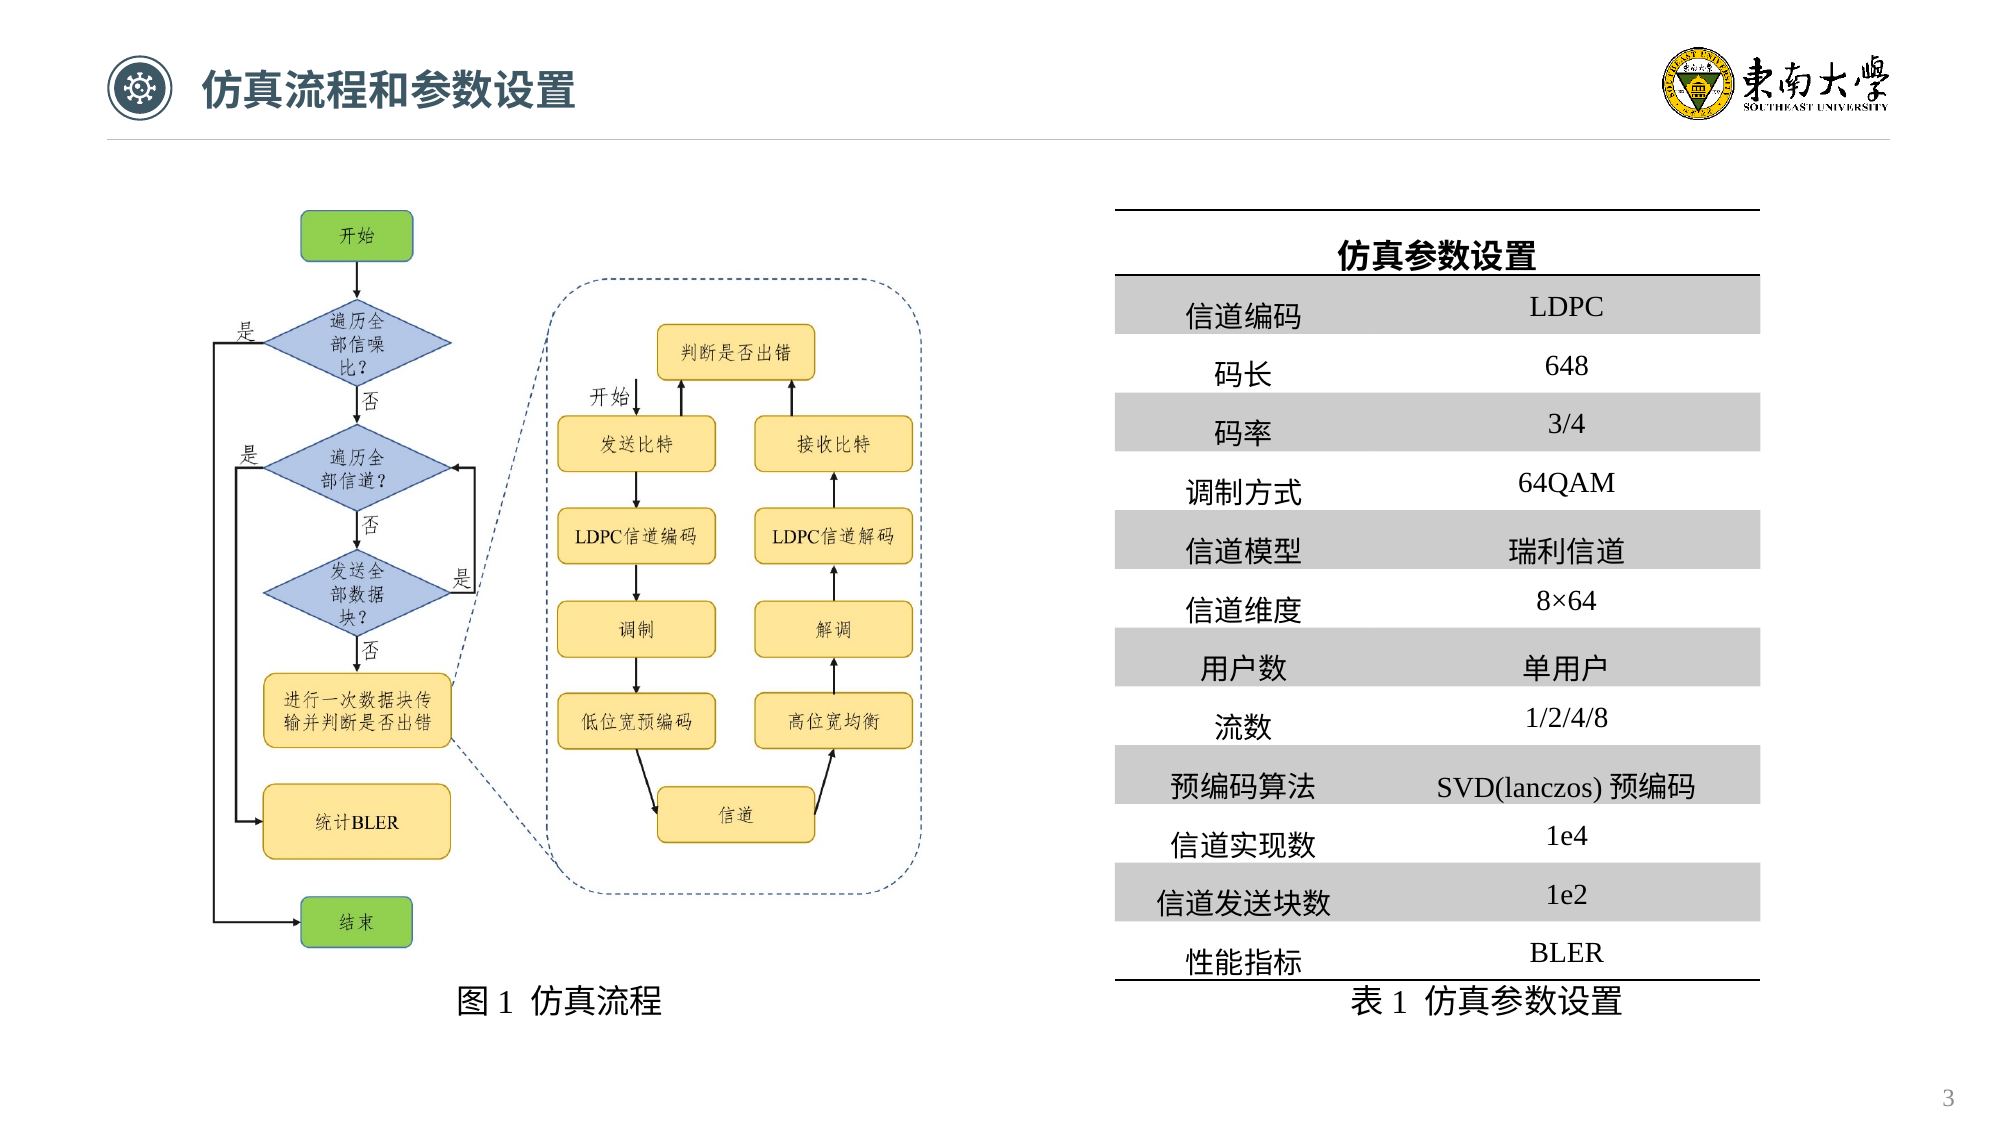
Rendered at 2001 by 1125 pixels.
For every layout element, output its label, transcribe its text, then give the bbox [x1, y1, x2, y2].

table_cell 信道维度 [1115, 569, 1373, 628]
table_cell 单用户 [1373, 628, 1760, 686]
table_cell 预编码算法 [1115, 745, 1373, 804]
picture [201, 210, 938, 960]
table_cell LDPC [1373, 276, 1760, 334]
table_cell 用户数 [1115, 628, 1373, 686]
table_cell 1e4 [1373, 804, 1760, 863]
table_cell 1/2/4/8 [1373, 686, 1760, 745]
table_cell 流数 [1115, 686, 1373, 745]
table_cell 码长 [1115, 334, 1373, 393]
table_cell 信道模型 [1115, 510, 1373, 569]
table_cell 码率 [1115, 393, 1373, 451]
table_cell SVD(lanczos)预编码 [1373, 745, 1760, 804]
table_cell 瑞利信道 [1373, 510, 1760, 569]
table_cell 1e2 [1373, 863, 1760, 921]
text_box 图1 仿真流程 [441, 972, 678, 1028]
table_cell 性能指标 [1115, 921, 1373, 979]
table_cell 648 [1373, 334, 1760, 393]
table_cell 8×64 [1373, 569, 1760, 628]
text_box 仿真流程和参数设置 [201, 56, 1284, 122]
table_header 仿真参数设置 [1115, 211, 1760, 274]
table_cell 64QAM [1373, 451, 1760, 510]
table_cell 信道实现数 [1115, 804, 1373, 863]
table_cell 3/4 [1373, 393, 1760, 451]
text_box 表1 仿真参数设置 [1335, 972, 1639, 1028]
picture [1662, 47, 1889, 120]
table_cell 信道发送块数 [1115, 863, 1373, 921]
table_cell BLER [1373, 921, 1760, 979]
table_cell 信道编码 [1115, 276, 1373, 334]
table_cell 调制方式 [1115, 451, 1373, 510]
